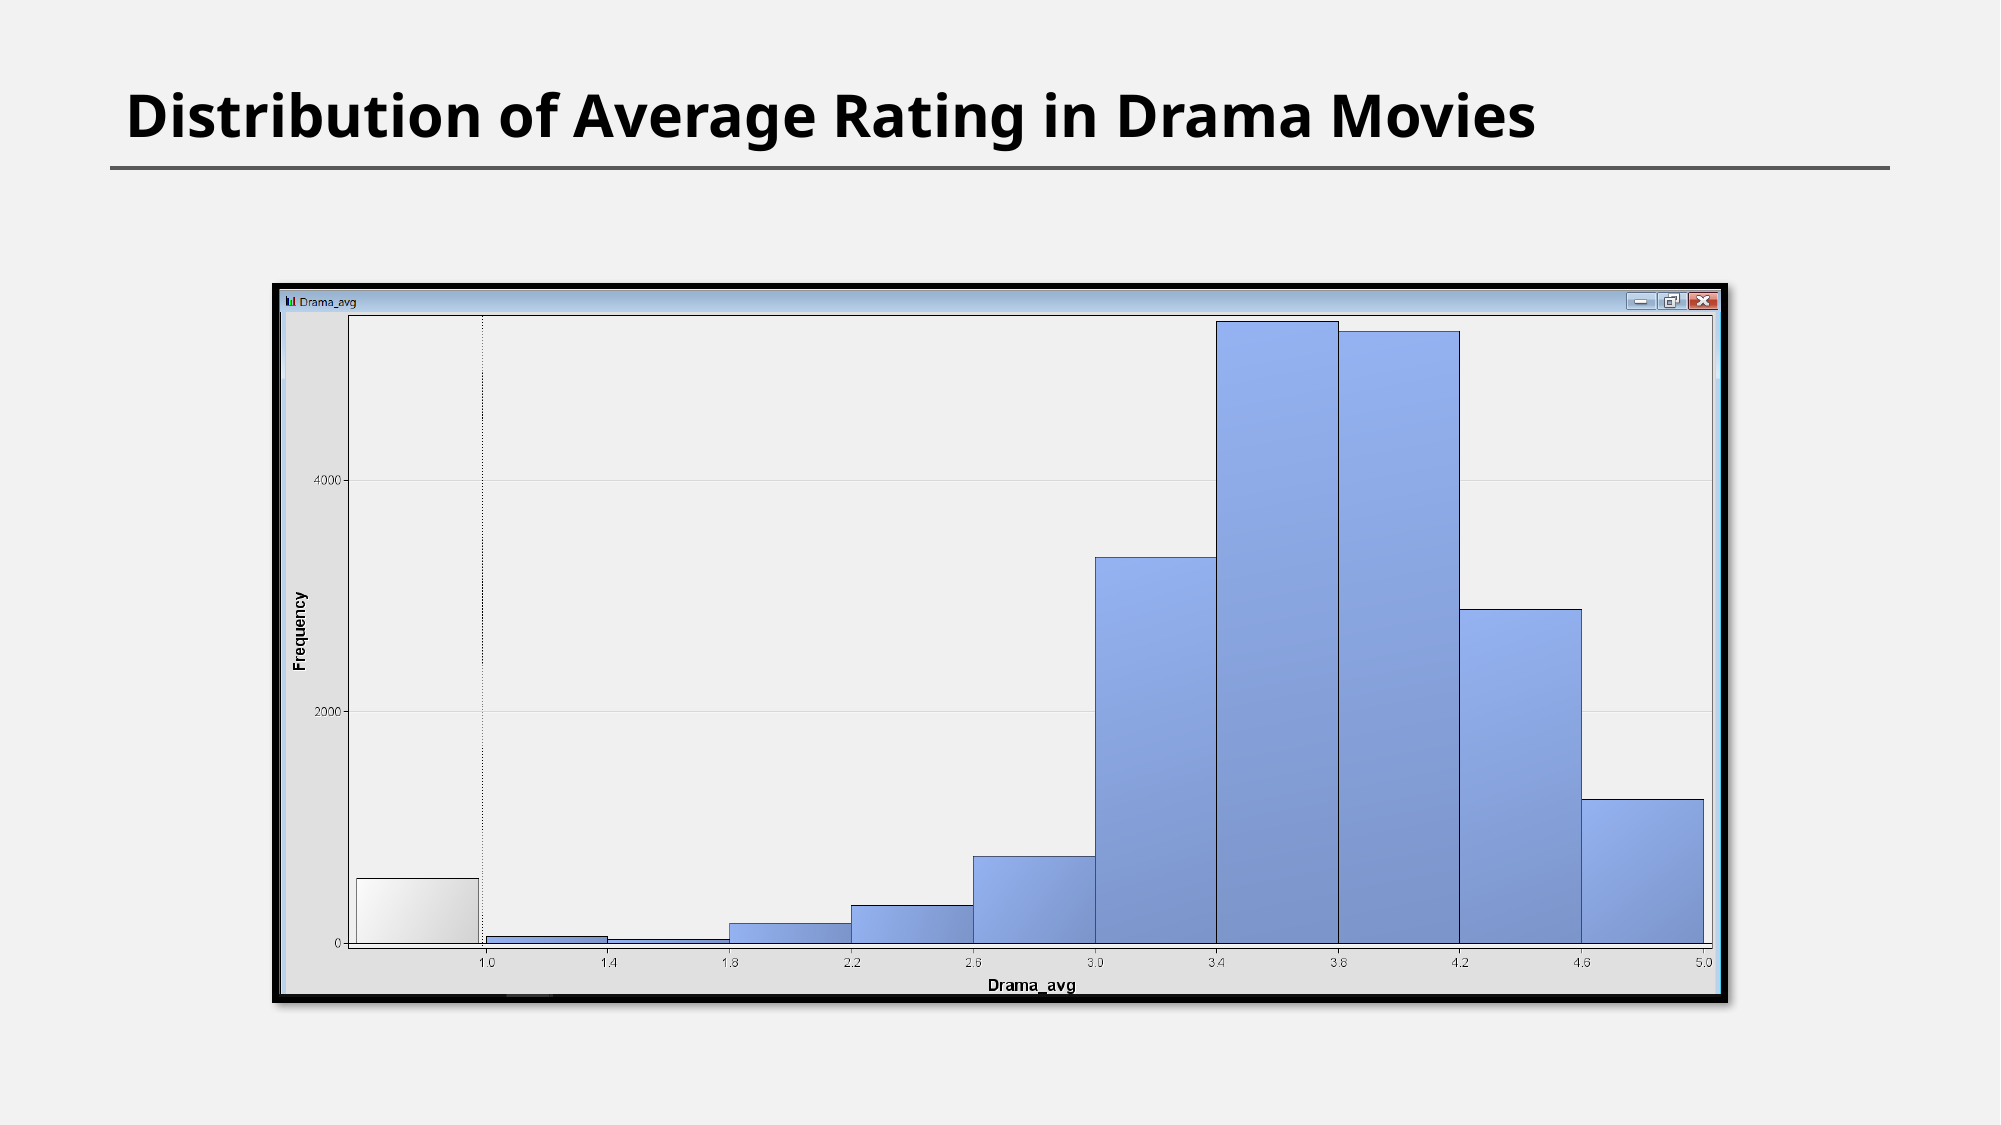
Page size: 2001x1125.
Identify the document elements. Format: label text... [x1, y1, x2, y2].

picture [278, 288, 1722, 998]
text_box Distribution of Average Rating in Drama Movies [110, 73, 1554, 158]
